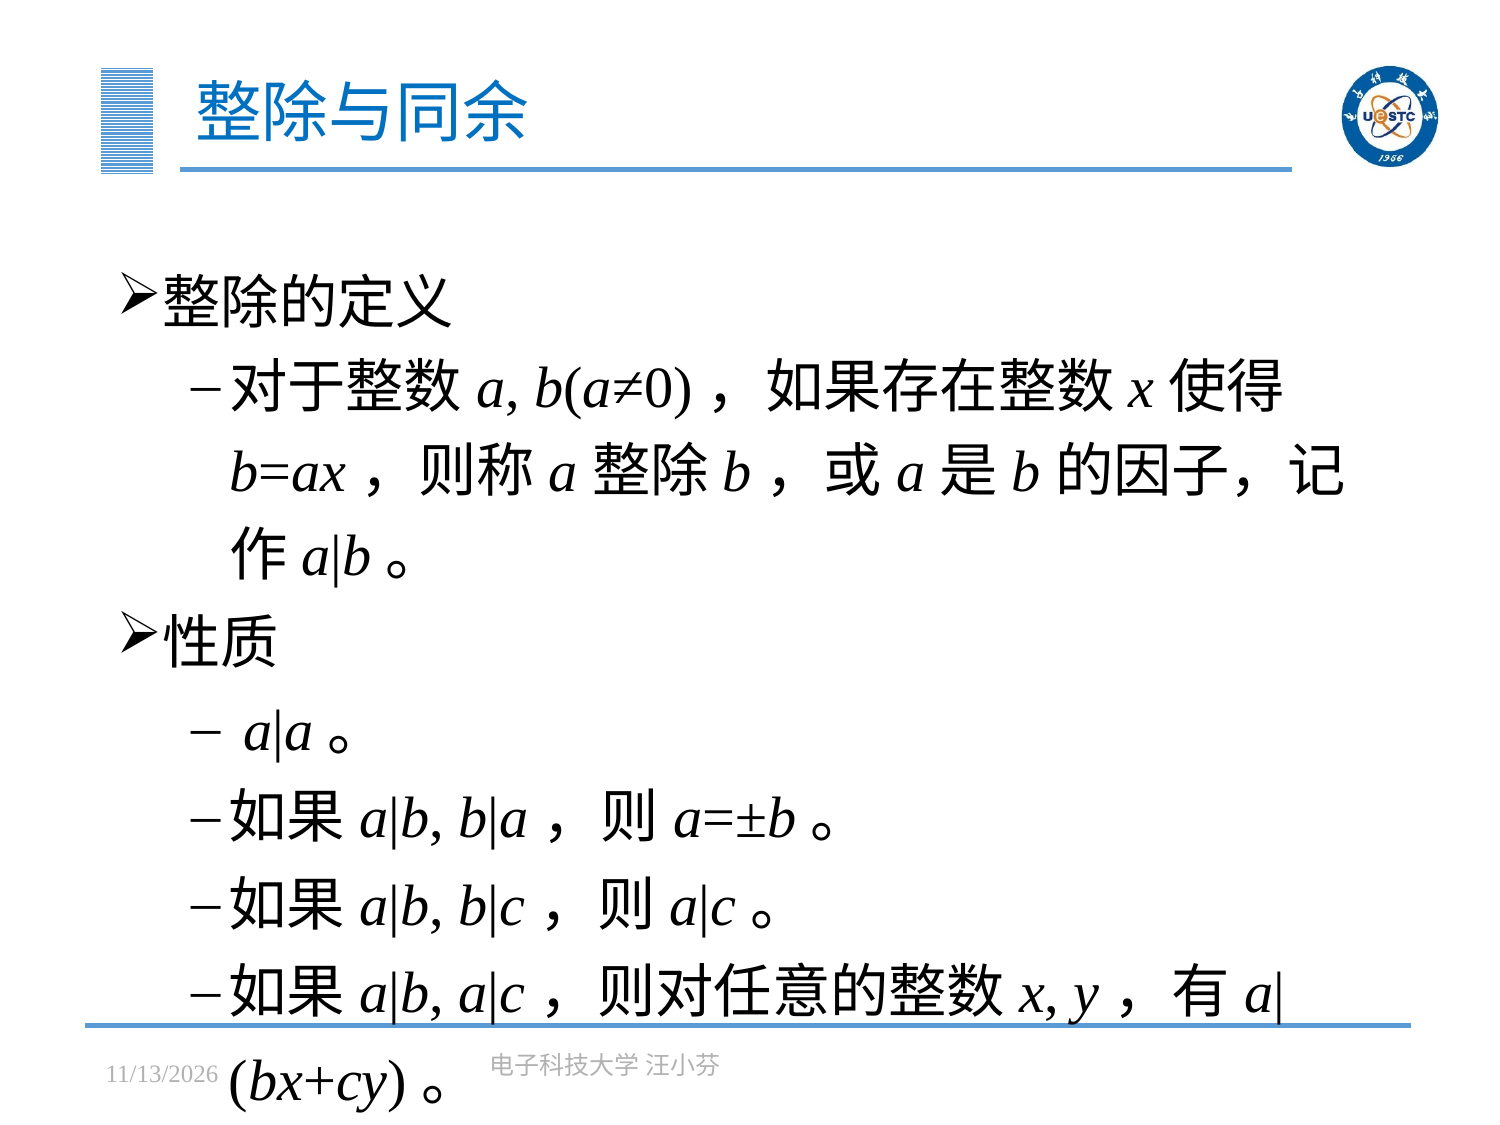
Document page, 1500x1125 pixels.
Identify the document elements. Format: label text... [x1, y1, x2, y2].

list 整除的定义 对于整数a, b(a≠0)，如果存在整数x使得b=ax，则称a整除b，或a是b的因子，记作a|b。 性质 a|a。 如果a|b, b|a，则a=±b。 如果a|b, b|c，则a|c。 如果a|b, a|c，则对任意的整数x, y，有a|(bx+cy)。 [101, 240, 1396, 992]
footer 电子科技大学 汪小芬 [474, 1042, 1019, 1103]
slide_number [90, 1042, 429, 1103]
title 整除与同余 [180, 59, 1293, 170]
picture [1339, 63, 1440, 171]
